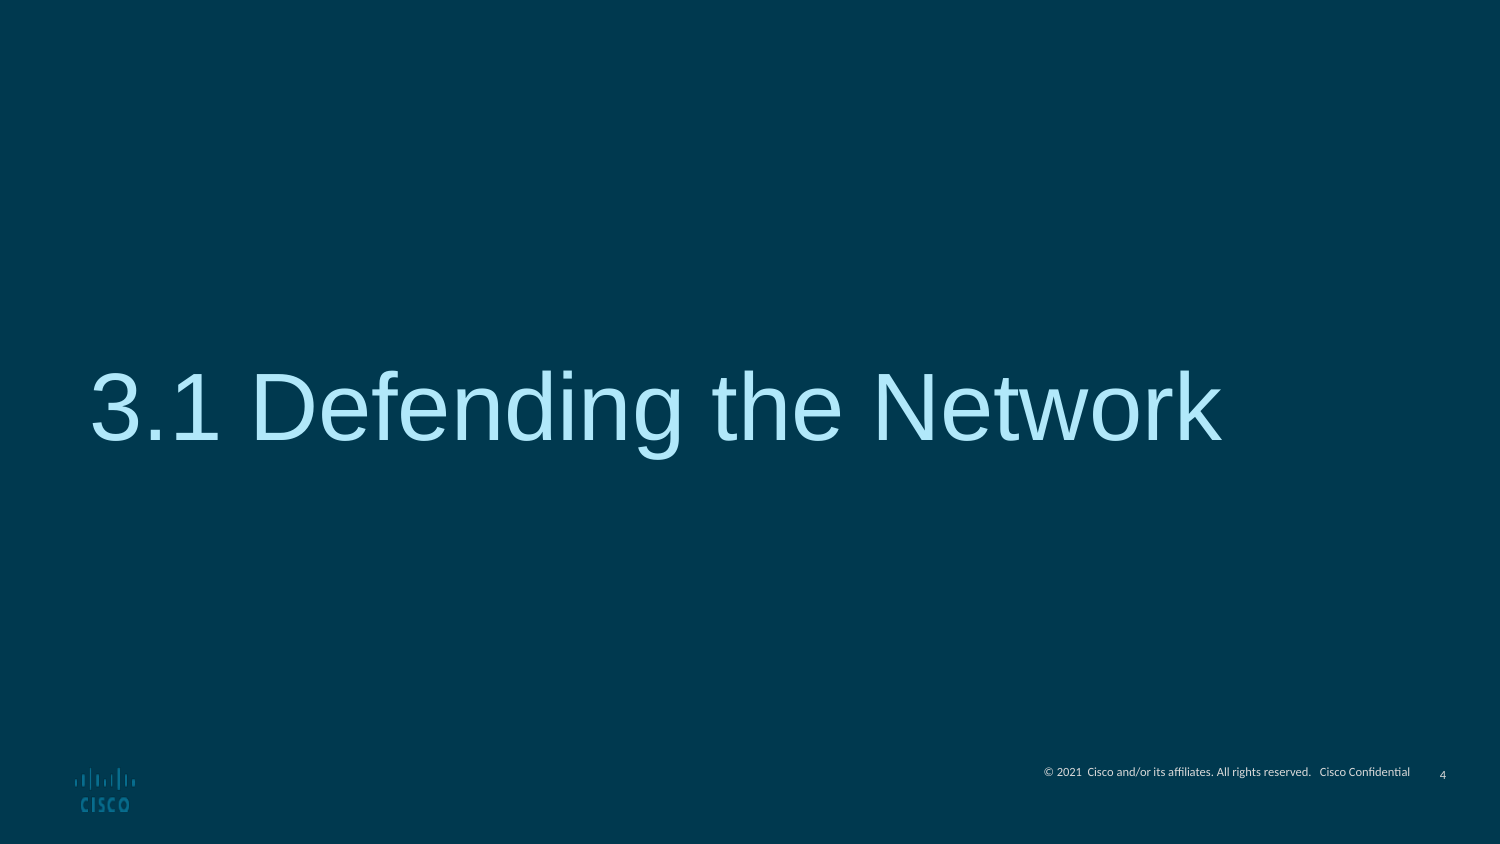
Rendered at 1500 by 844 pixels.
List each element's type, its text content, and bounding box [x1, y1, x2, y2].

list 3.1 Defending the Network [75, 337, 1425, 488]
slide_number <number> [1425, 759, 1500, 797]
